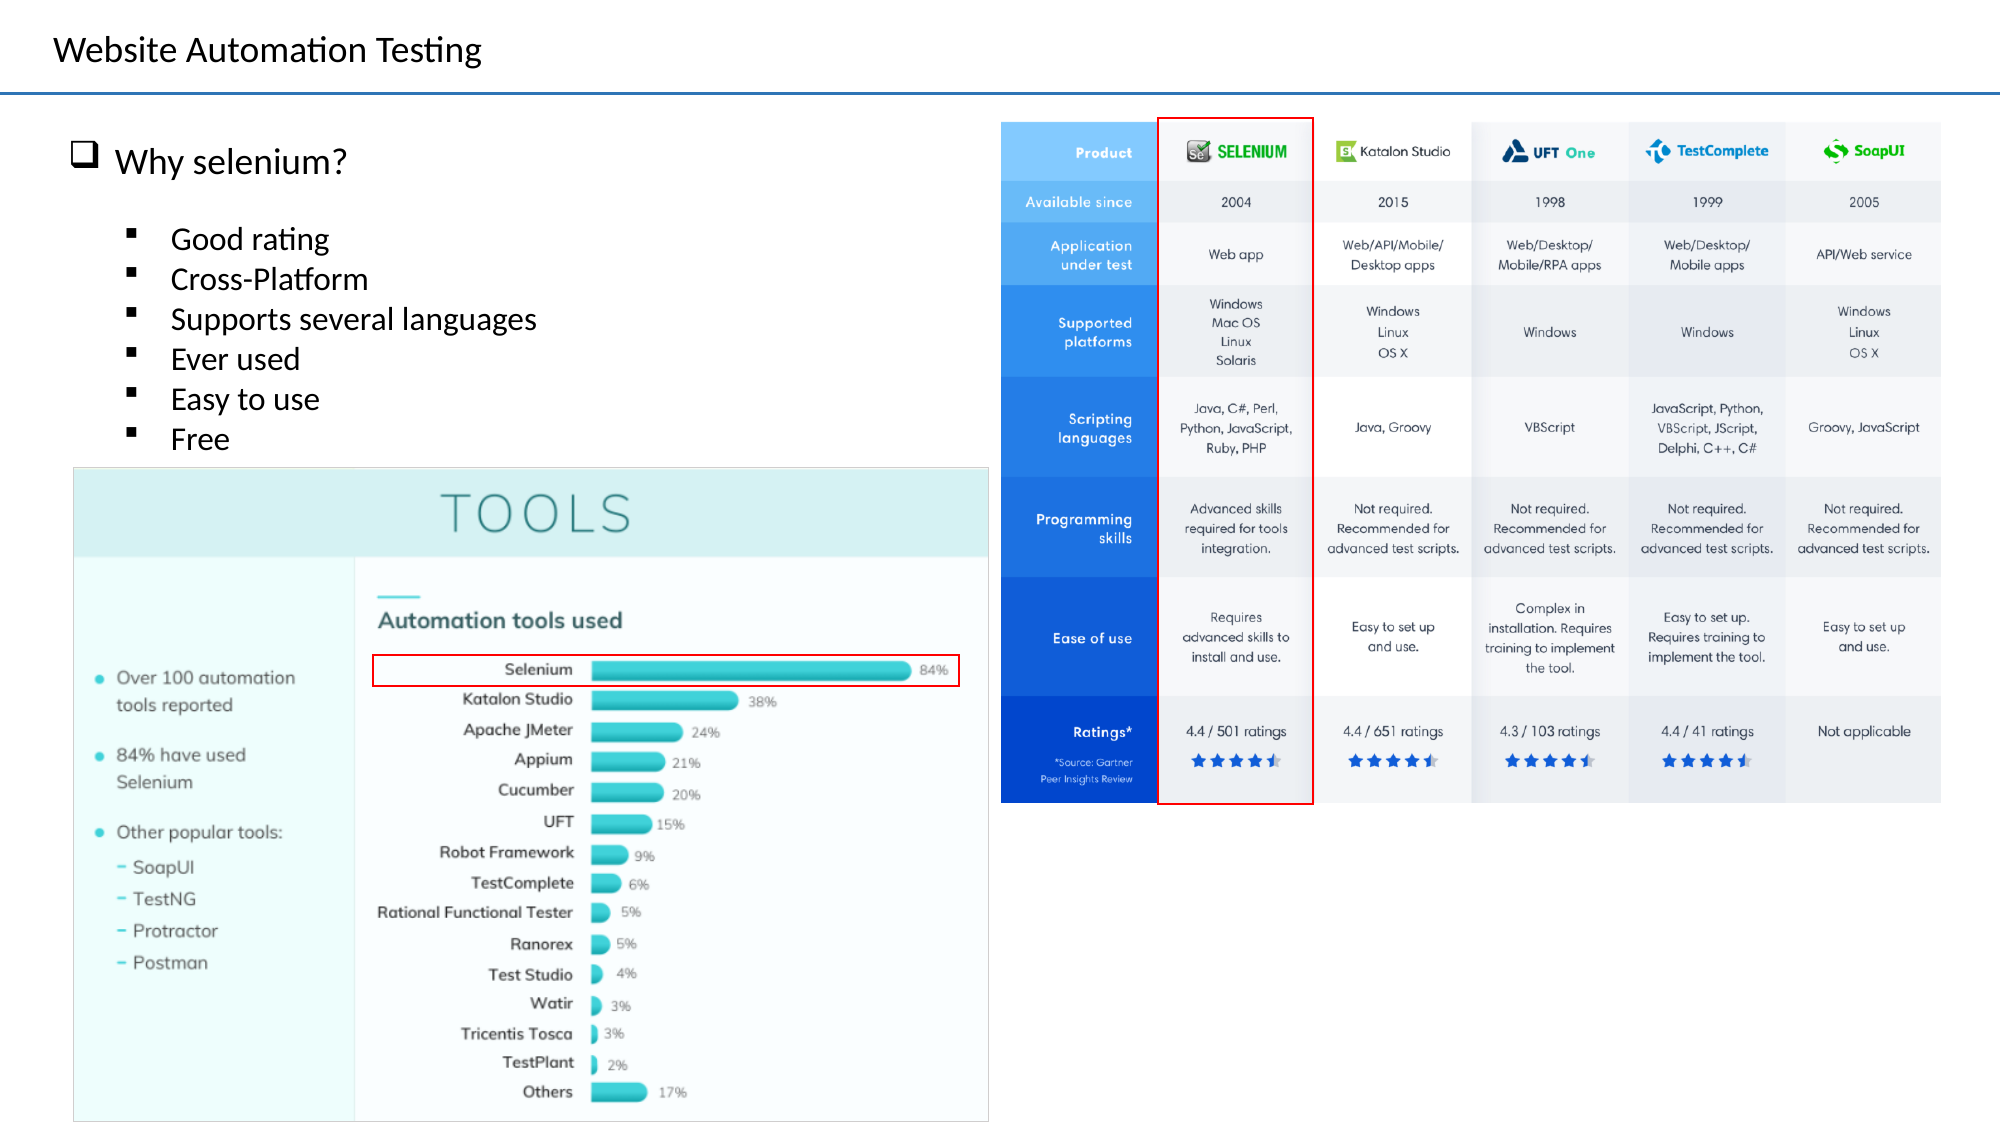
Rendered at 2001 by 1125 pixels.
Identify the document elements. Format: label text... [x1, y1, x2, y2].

text_box Good rating Cross-Platform Supports several languages Ever used Easy to use Free [109, 209, 553, 464]
text_box Why selenium? [53, 130, 364, 190]
text_box Website Automation Testing [38, 17, 498, 77]
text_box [73, 467, 989, 1122]
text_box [999, 118, 1941, 805]
